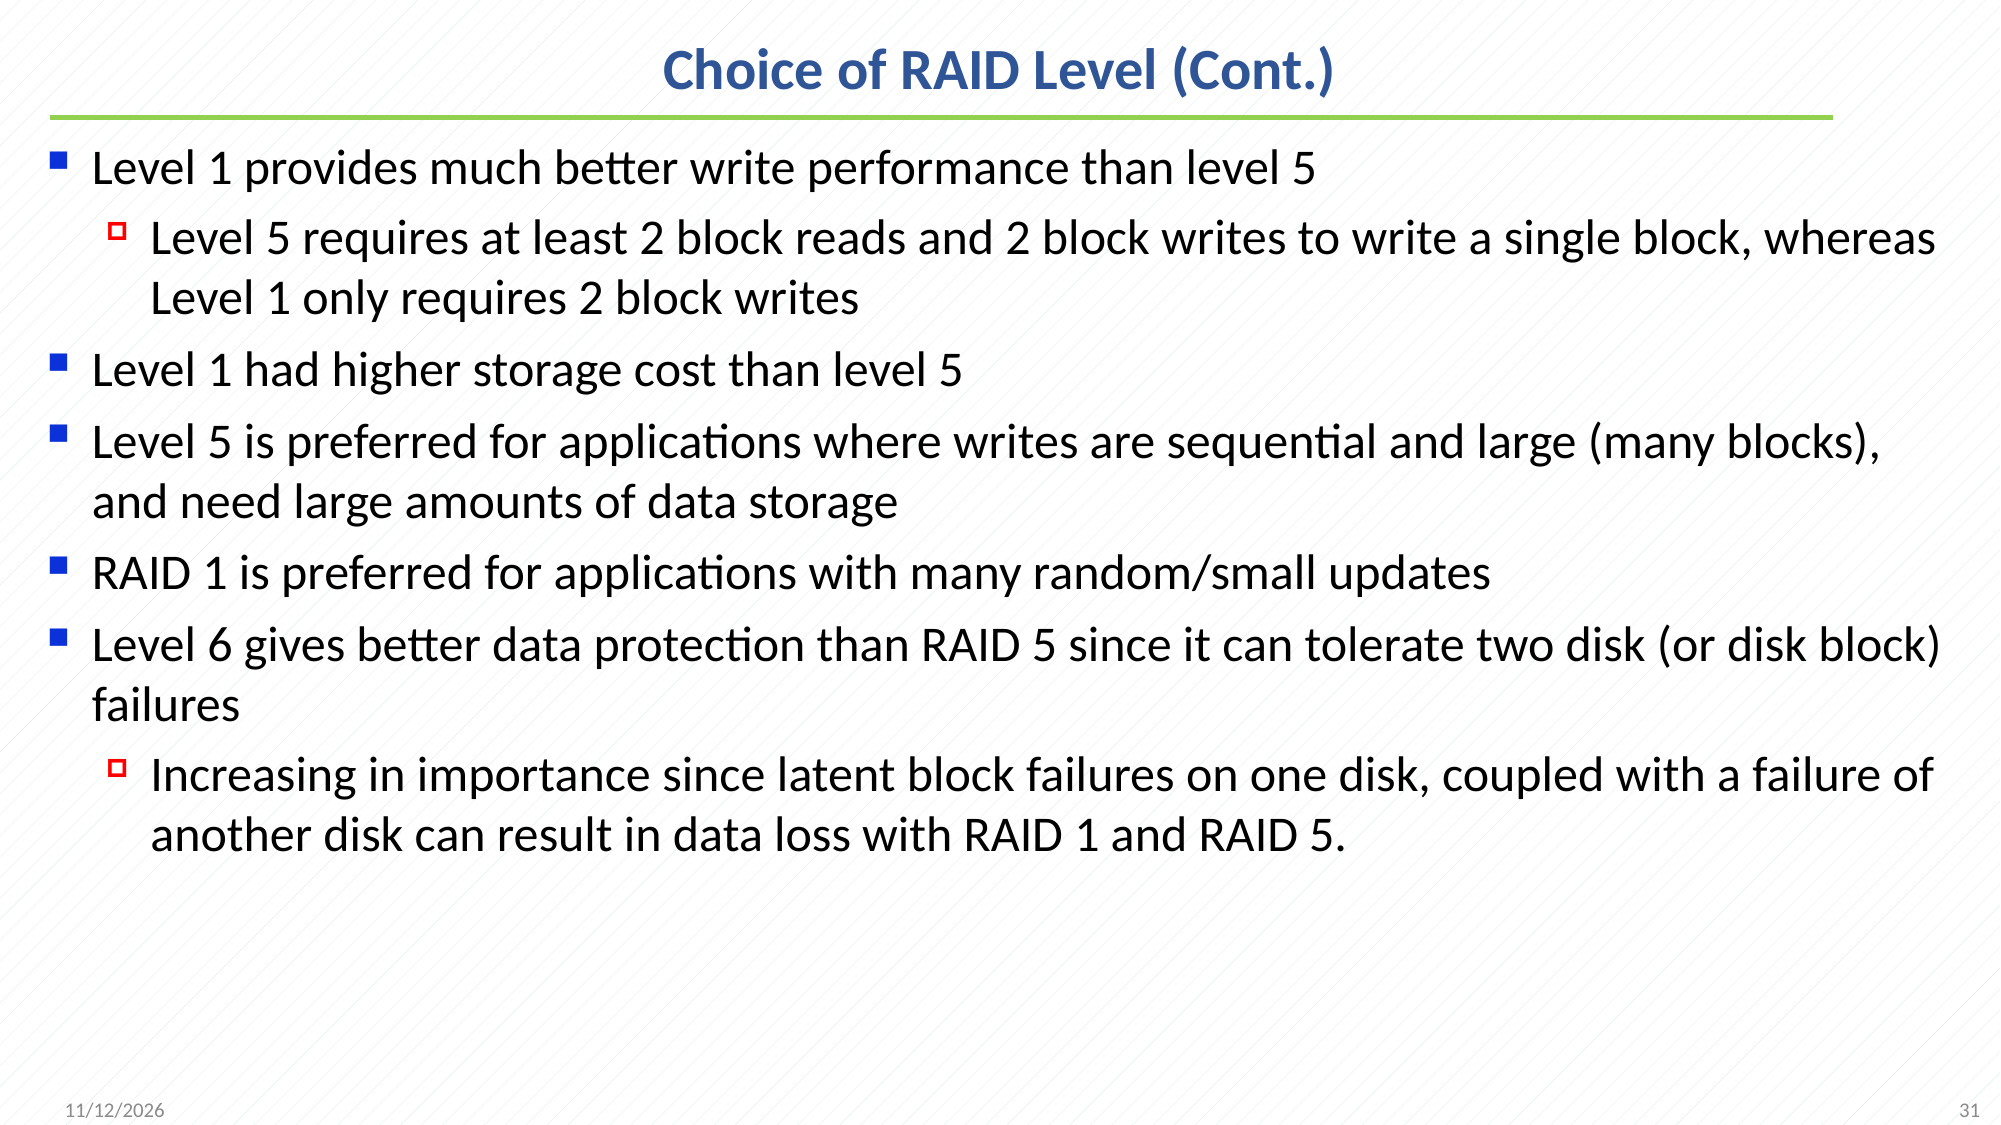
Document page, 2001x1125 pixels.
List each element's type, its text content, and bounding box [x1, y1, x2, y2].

title Choice of RAID Level (Cont.) [50, 13, 1949, 126]
slide_number 31 [1545, 1079, 1996, 1125]
list Level 1 provides much better write performance than level 5 Level 5 requires at least 2 block reads and 2 block writes to write a single block, whereas Level 1 only requires 2 block writes Level 1 had higher storage cost than level 5 Level 5 is preferred for applications where writes are sequential and large (many blocks), and need large amounts of data storage RAID 1 is preferred for applications with many random/small updates Level 6 gives better data protection than RAID 5 since it can tolerate two disk (or disk block) failures Increasing in importance since latent block failures on one disk, coupled with a failure of another disk can result in data loss with RAID 1 and RAID 5. [32, 126, 1974, 1081]
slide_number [49, 1079, 500, 1125]
